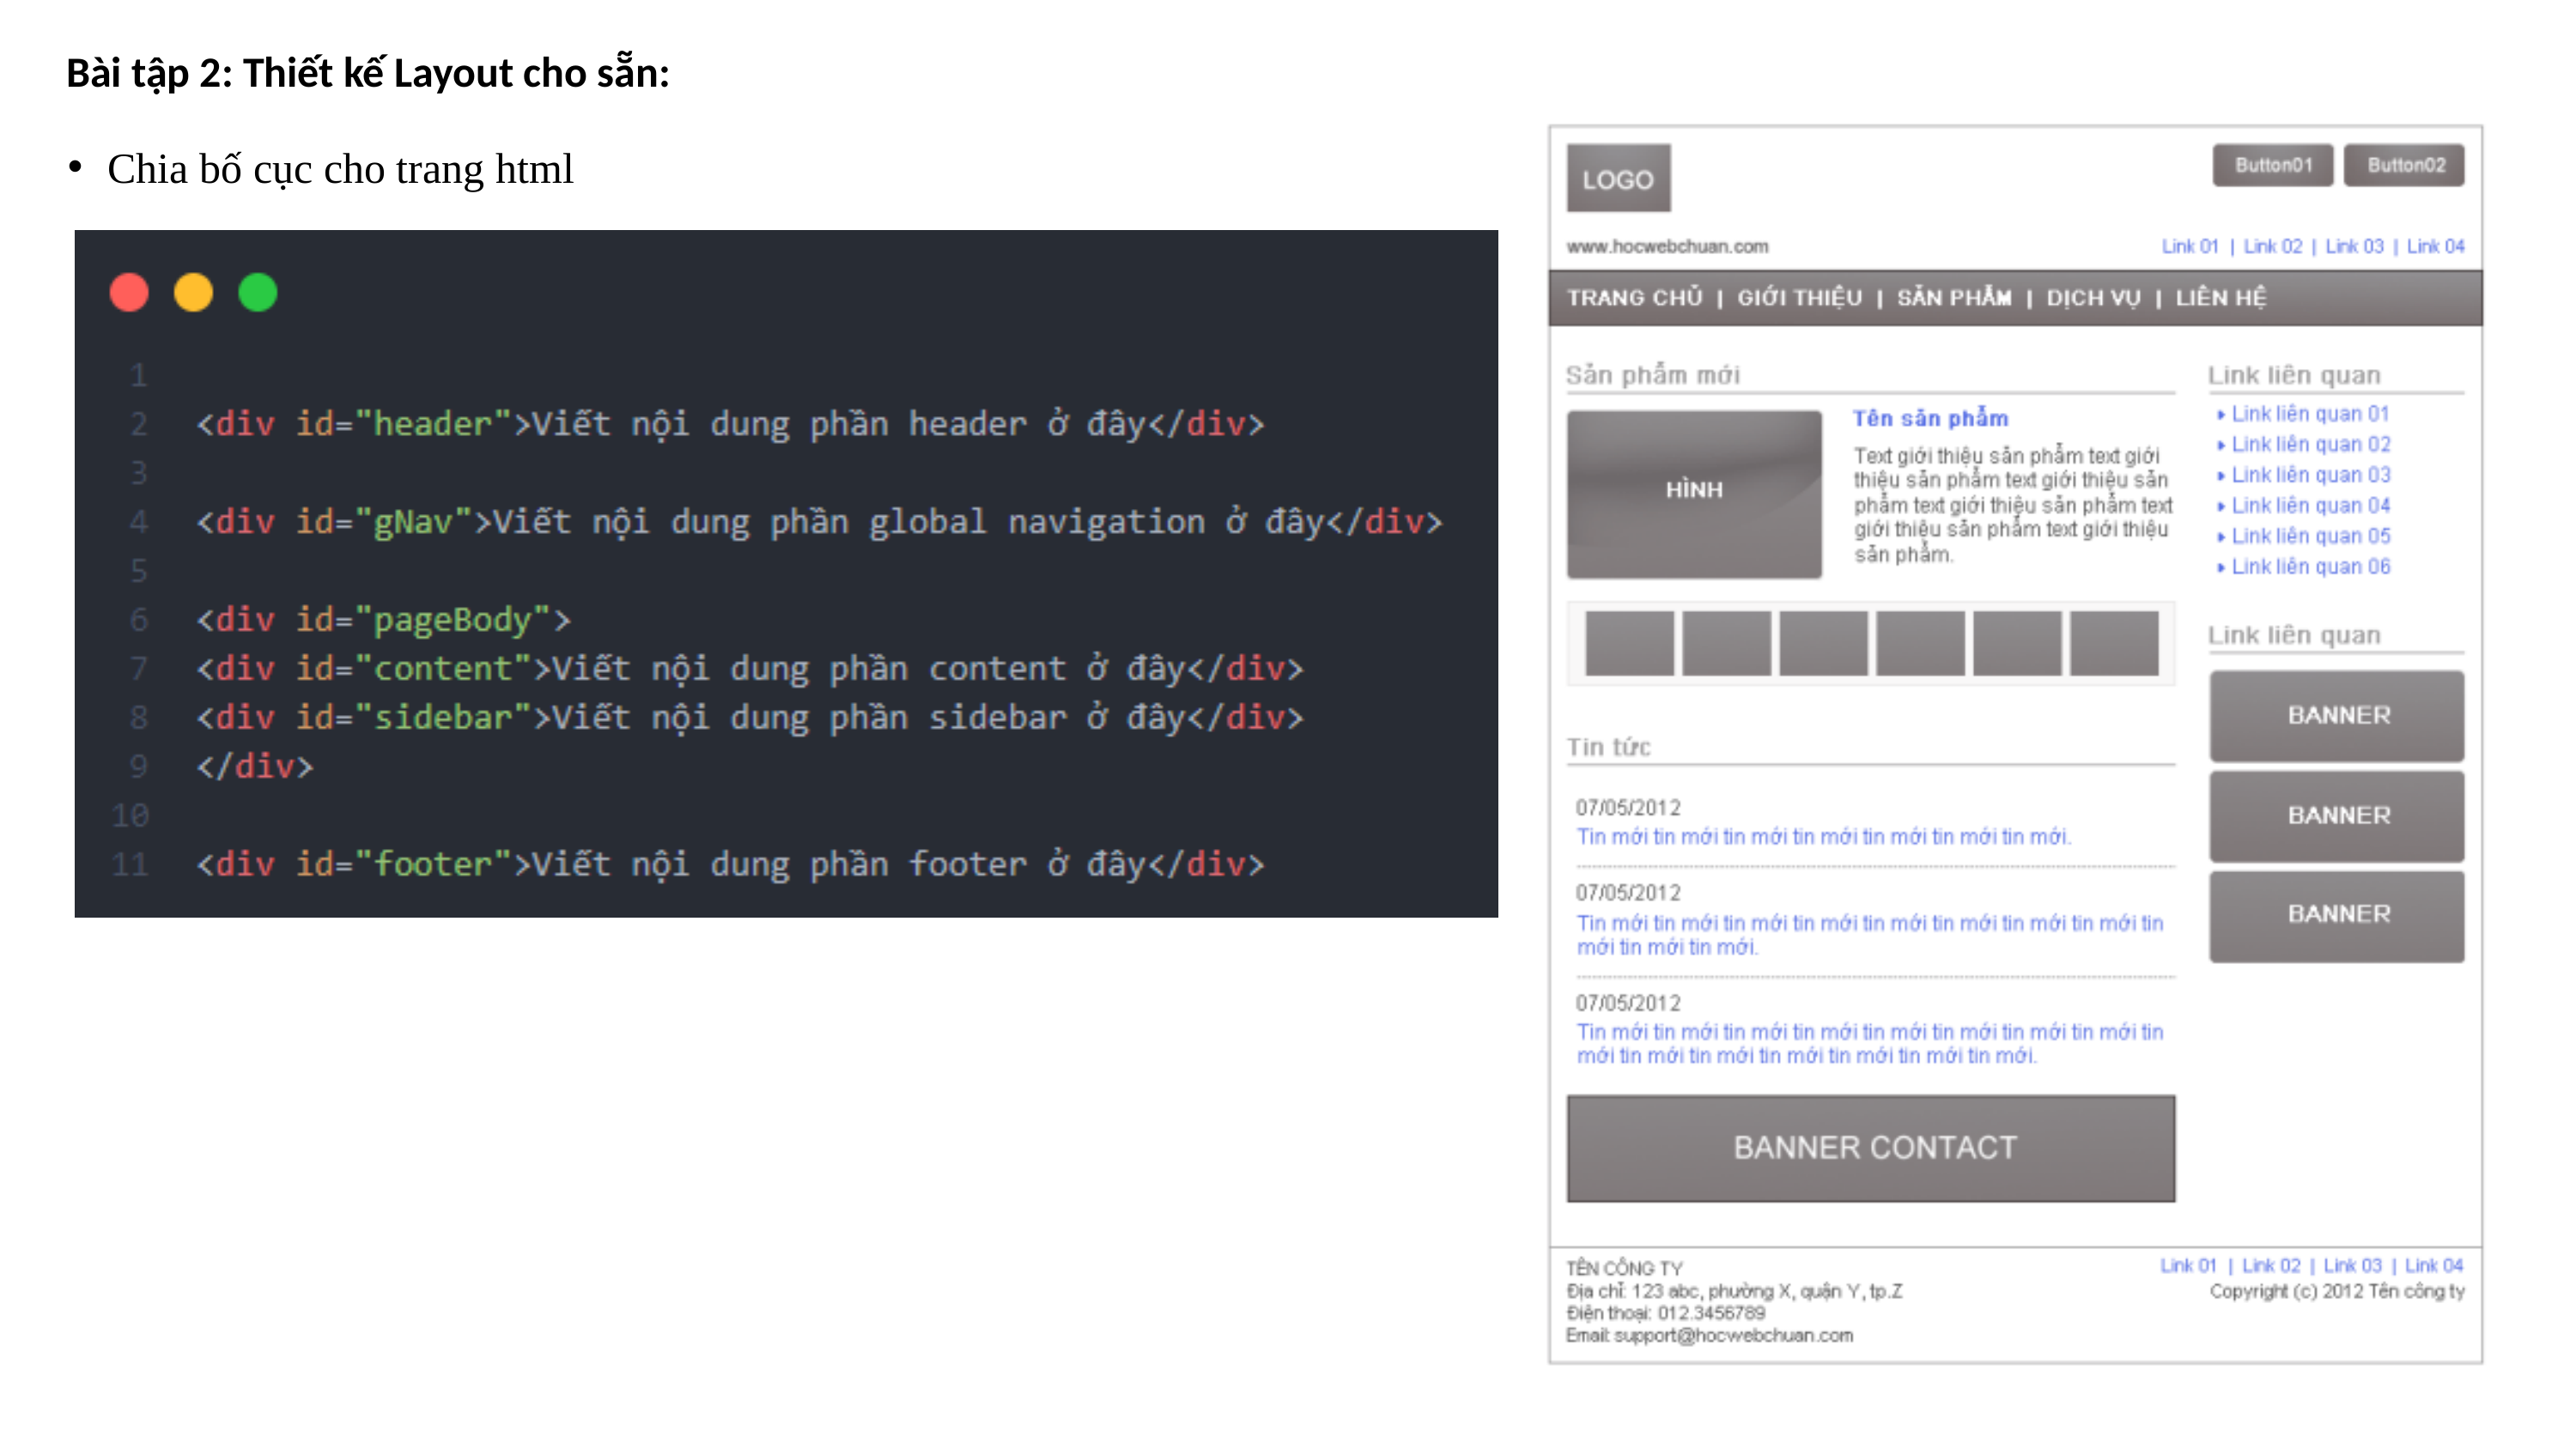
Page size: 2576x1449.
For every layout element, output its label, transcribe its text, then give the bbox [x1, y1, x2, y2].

text_box Chia bố cục cho trang html [55, 134, 603, 198]
picture [75, 230, 1498, 918]
picture [1545, 123, 2491, 1372]
text_box Bài tập 2: Thiết kế Layout cho sẵn: [53, 37, 2296, 102]
